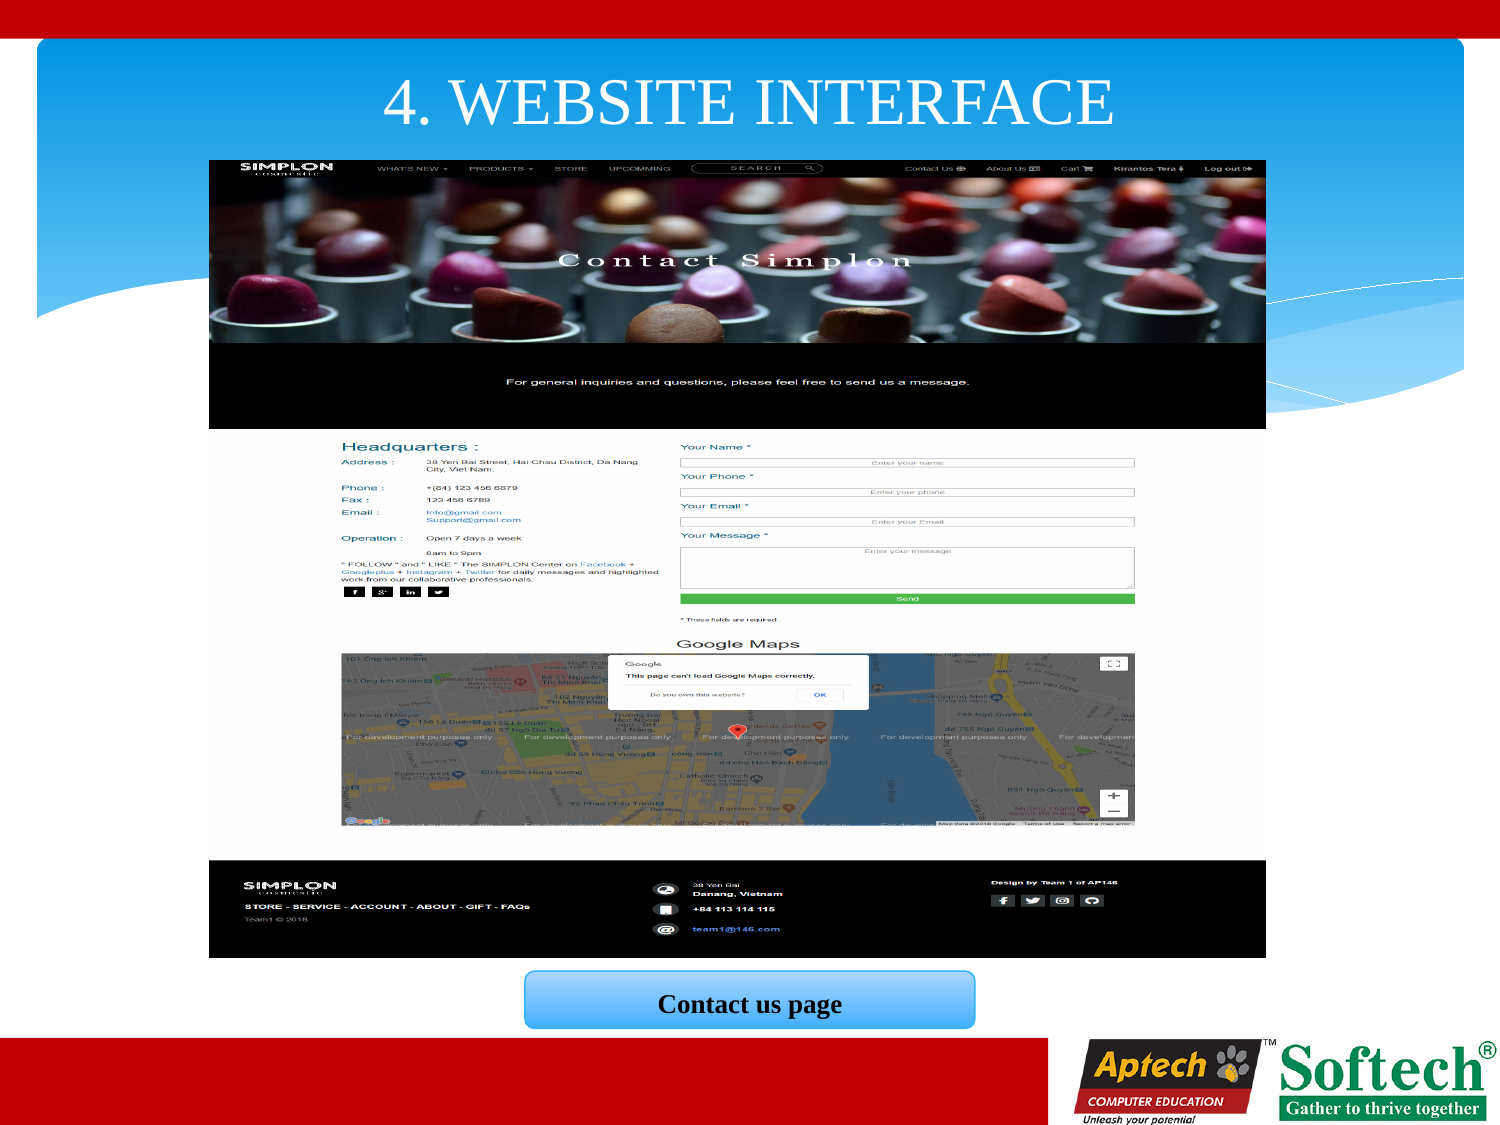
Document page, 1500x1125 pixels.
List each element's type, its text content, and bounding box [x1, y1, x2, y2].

picture [1072, 1037, 1500, 1125]
title 4. WEBSITE INTERFACE [0, 47, 1500, 148]
picture [209, 160, 1266, 959]
text_box Contact us page [524, 970, 976, 1030]
